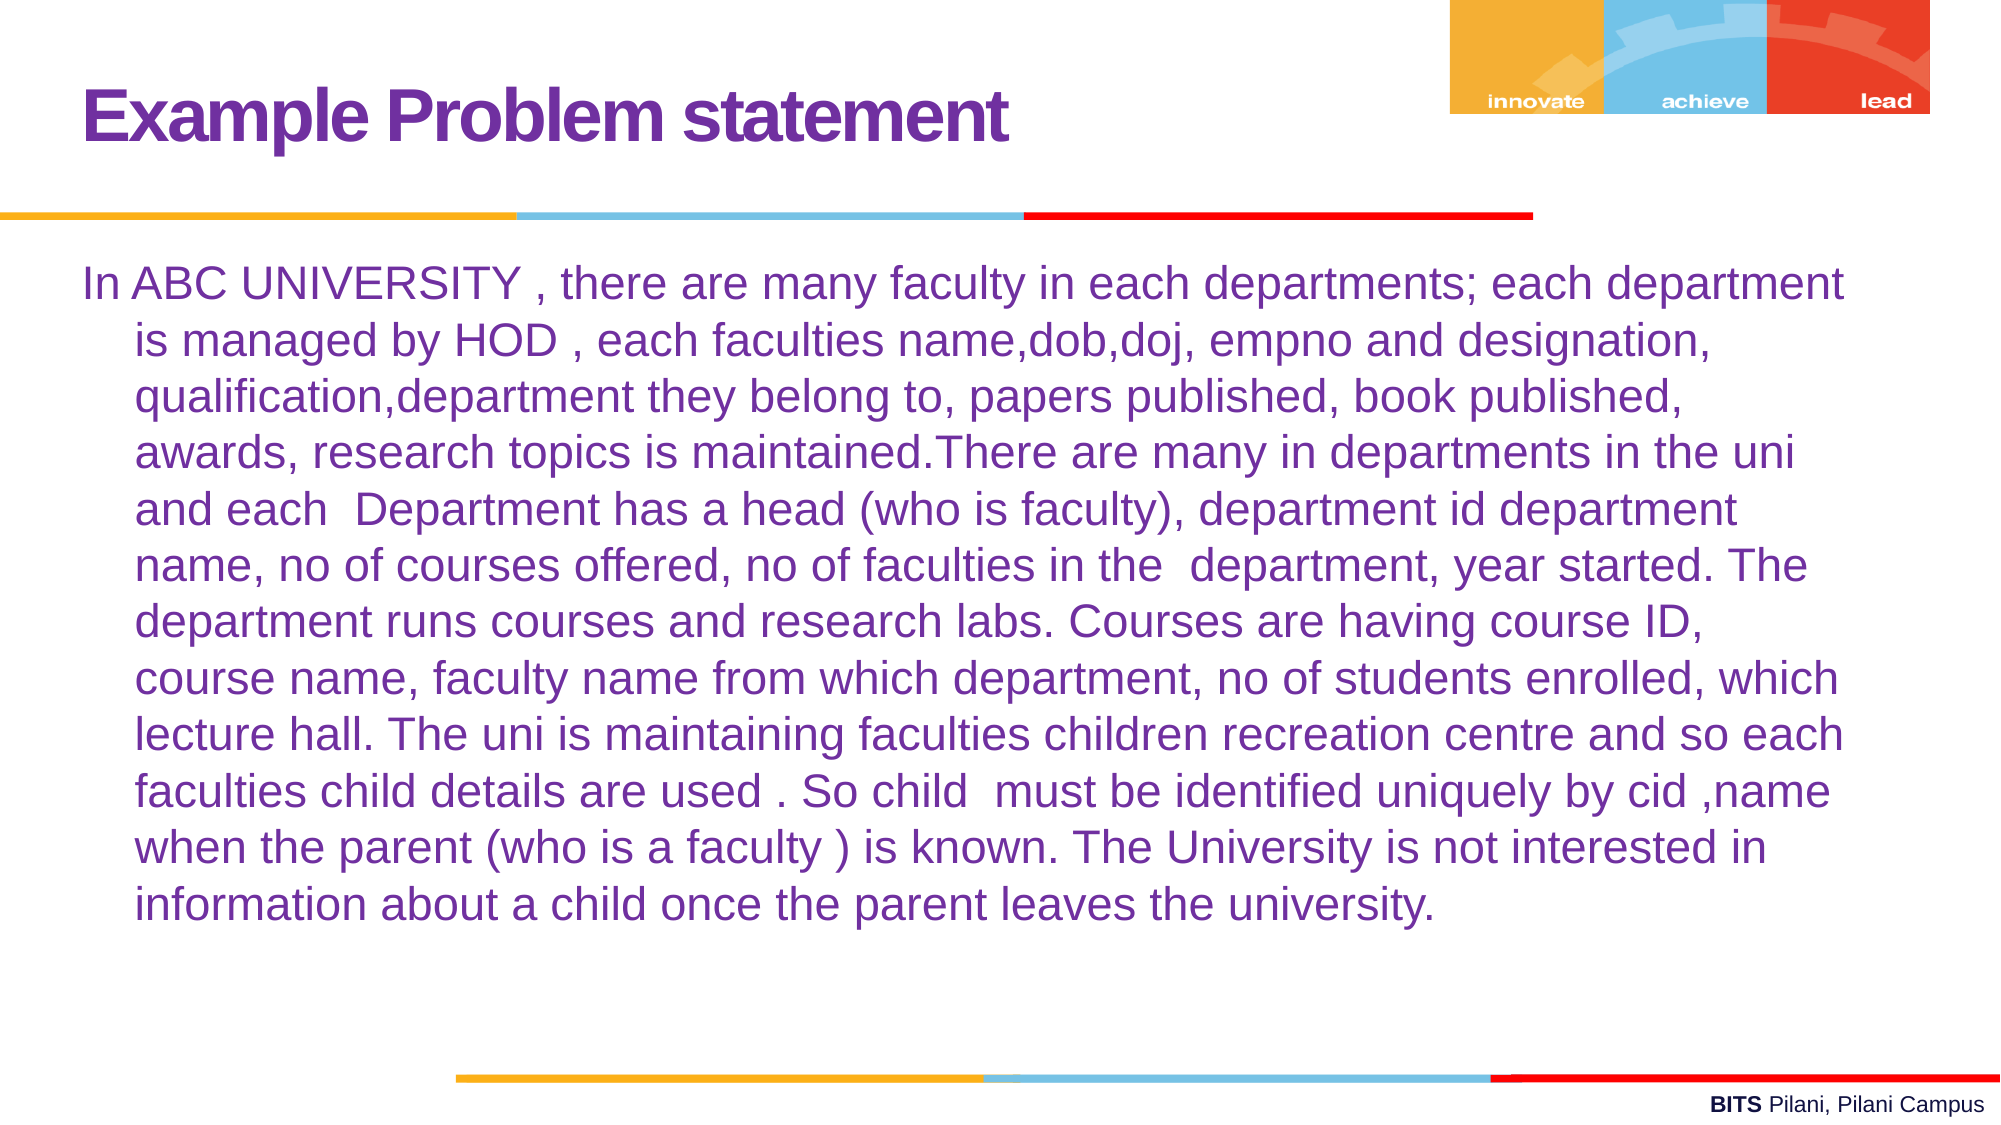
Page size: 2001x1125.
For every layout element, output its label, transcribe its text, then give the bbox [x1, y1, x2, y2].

list Example Problem statement [66, 24, 1450, 213]
list In ABC UNIVERSITY , there are many faculty in each departments; each department is managed by HOD , each faculties name,dob,doj, empno and designation, qualification,department they belong to, papers published, book published, awards, research topics is maintained.There are many in departments in the uni and each Department has a head (who is faculty), department id department name, no of courses offered, no of faculties in the department, year started. The department runs courses and research labs. Courses are having course ID, course name, faculty name from which department, no of students enrolled, which lecture hall. The uni is maintaining faculties children recreation centre and so each faculties child details are used . So child must be identified uniquely by cid ,name when the parent (who is a faculty ) is known. The University is not interested in information about a child once the parent leaves the university. [66, 245, 1867, 988]
picture [1449, 0, 1930, 114]
